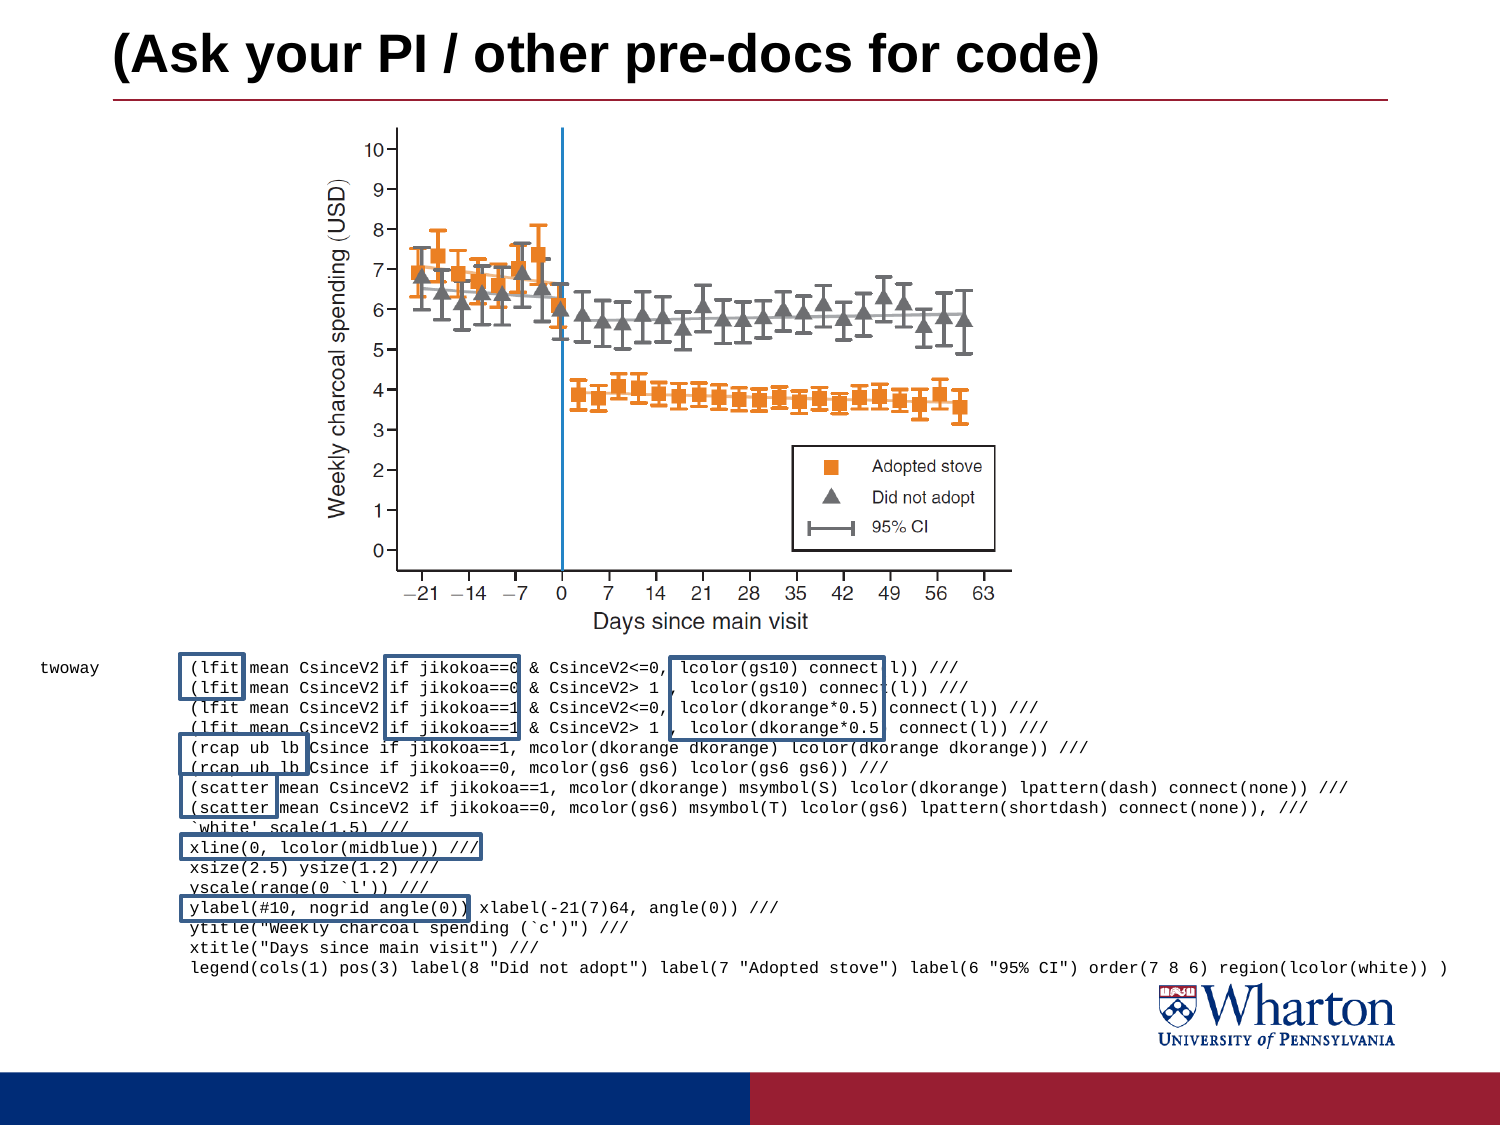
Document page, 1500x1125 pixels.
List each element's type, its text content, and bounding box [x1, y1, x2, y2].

title (Ask your PI / other pre-docs for code) [112, 9, 1388, 135]
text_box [24, 649, 1500, 1009]
picture [1149, 1009, 1403, 1060]
picture [316, 105, 1026, 641]
